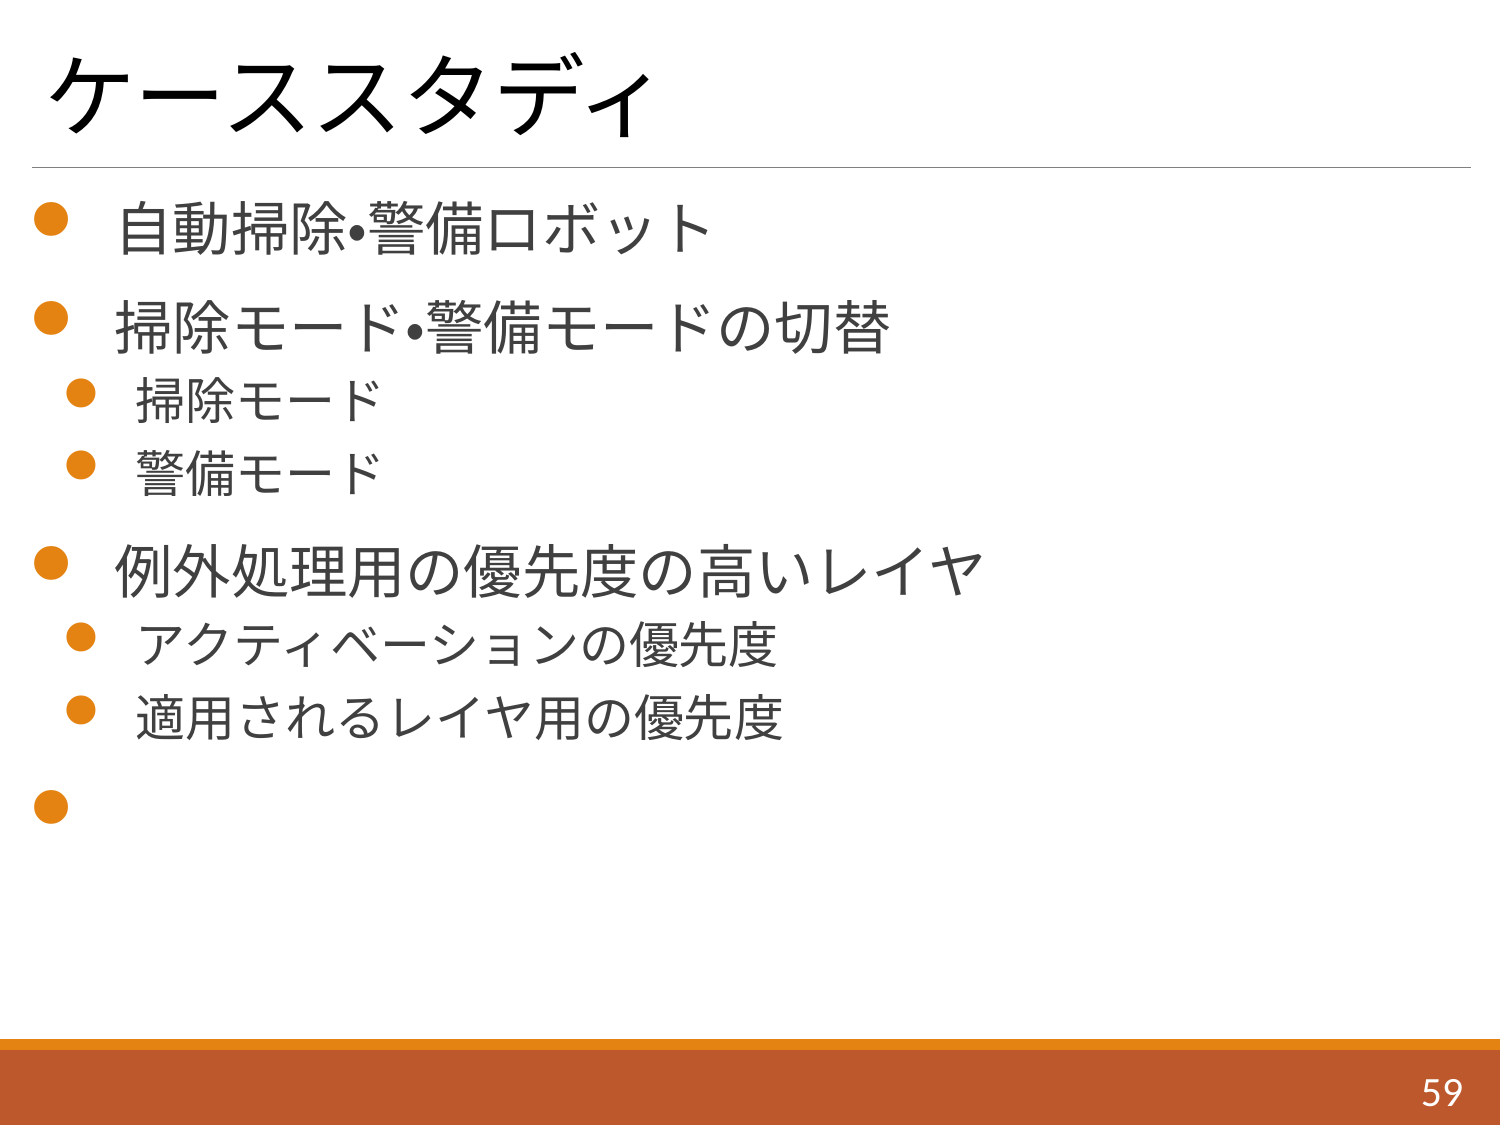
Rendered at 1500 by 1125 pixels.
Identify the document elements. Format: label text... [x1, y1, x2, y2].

slide_number 58 [1316, 1059, 1479, 1120]
list 自動掃除・警備ロボット 掃除モード・警備モードの切替 掃除モード 警備モード 例外処理用の優先度の高いレイヤ アクティベーションの優先度 適用されるレイヤ用の優先度 [29, 184, 1479, 910]
title ケーススタディ [29, 26, 1479, 157]
